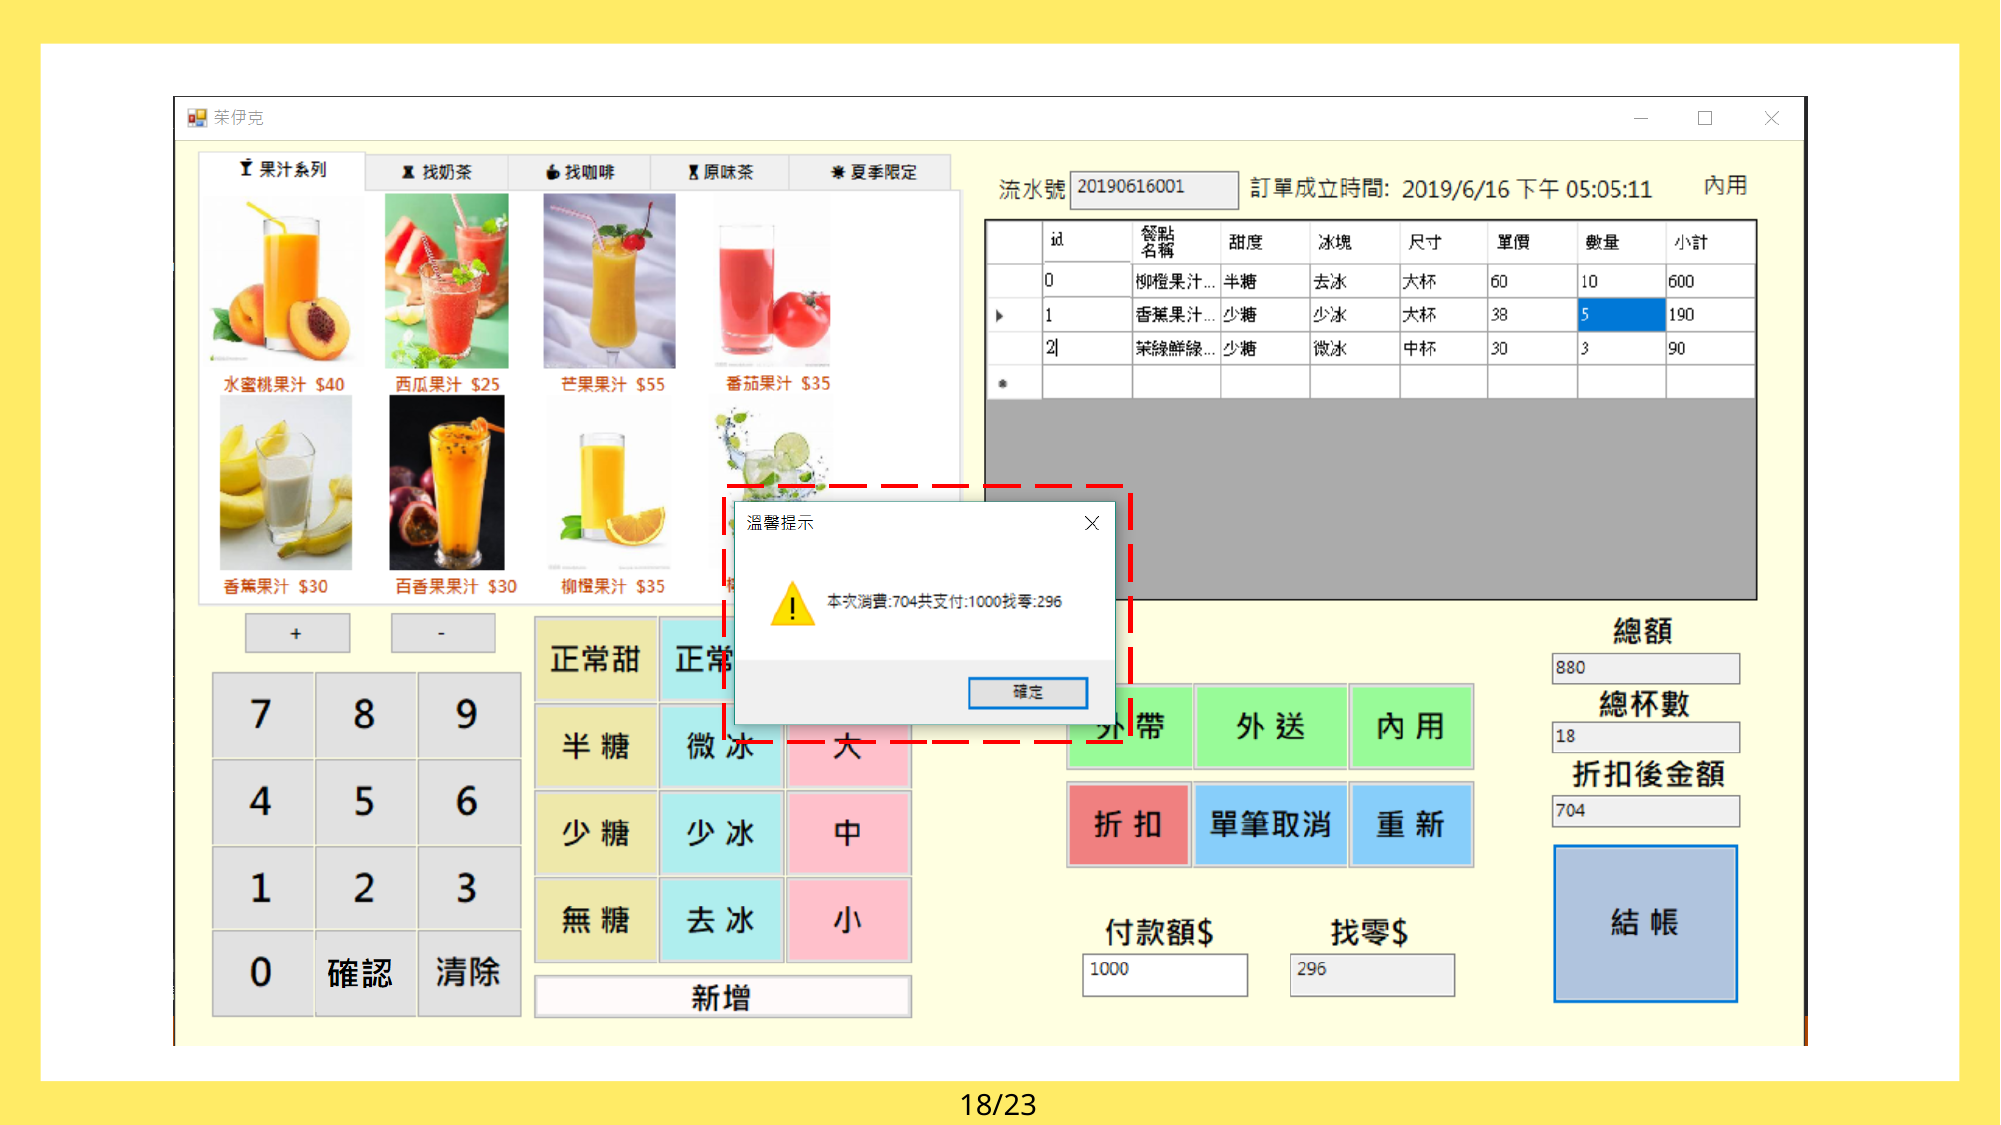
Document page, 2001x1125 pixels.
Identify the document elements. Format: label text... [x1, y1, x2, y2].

picture [173, 96, 1808, 1046]
text_box 18/23 [859, 1078, 1138, 1125]
